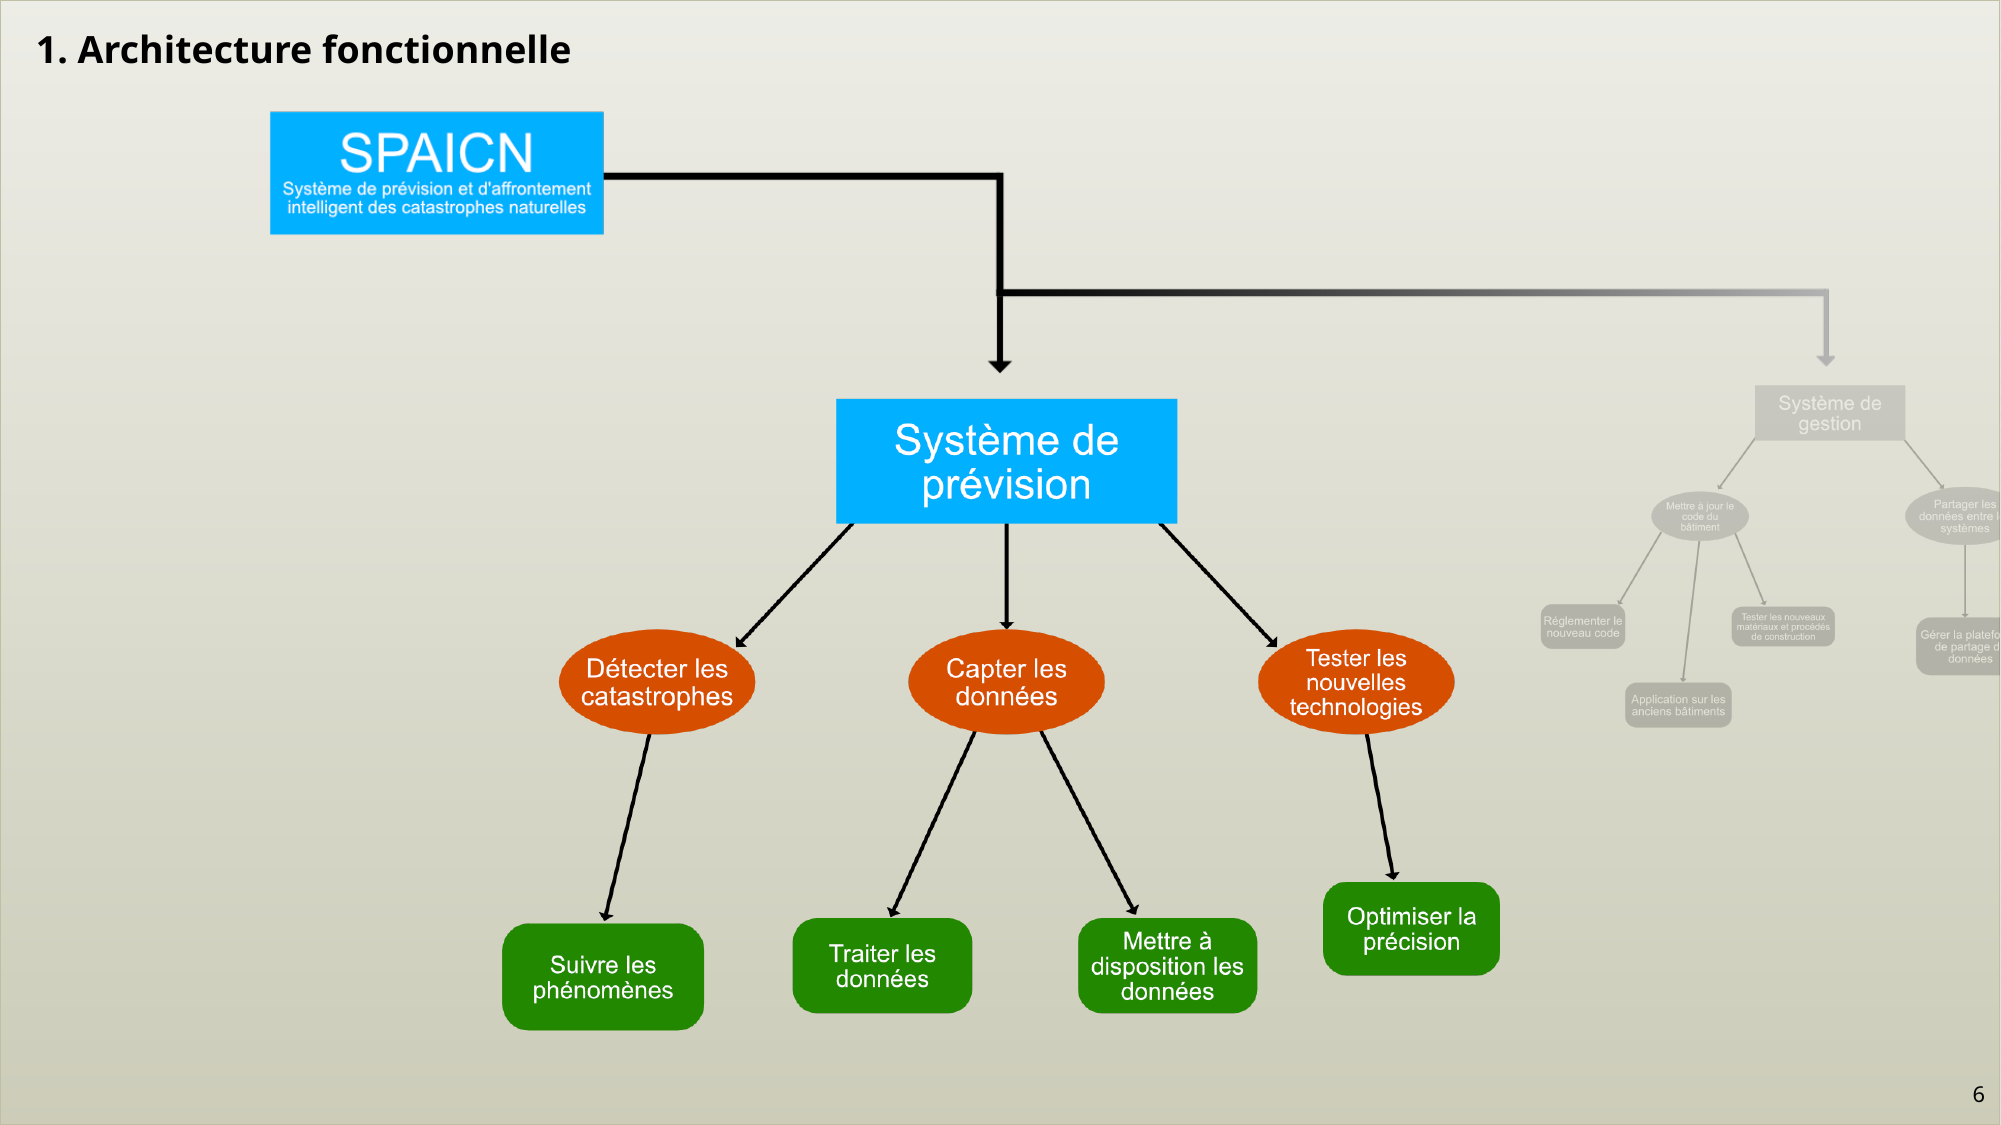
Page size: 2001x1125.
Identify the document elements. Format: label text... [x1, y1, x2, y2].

text_box 1. Architecture fonctionnelle [21, 18, 614, 124]
picture [165, 91, 2000, 732]
picture [488, 381, 1512, 1036]
slide_number 6 [1896, 1065, 2000, 1125]
text_box [0, 0, 2000, 1125]
